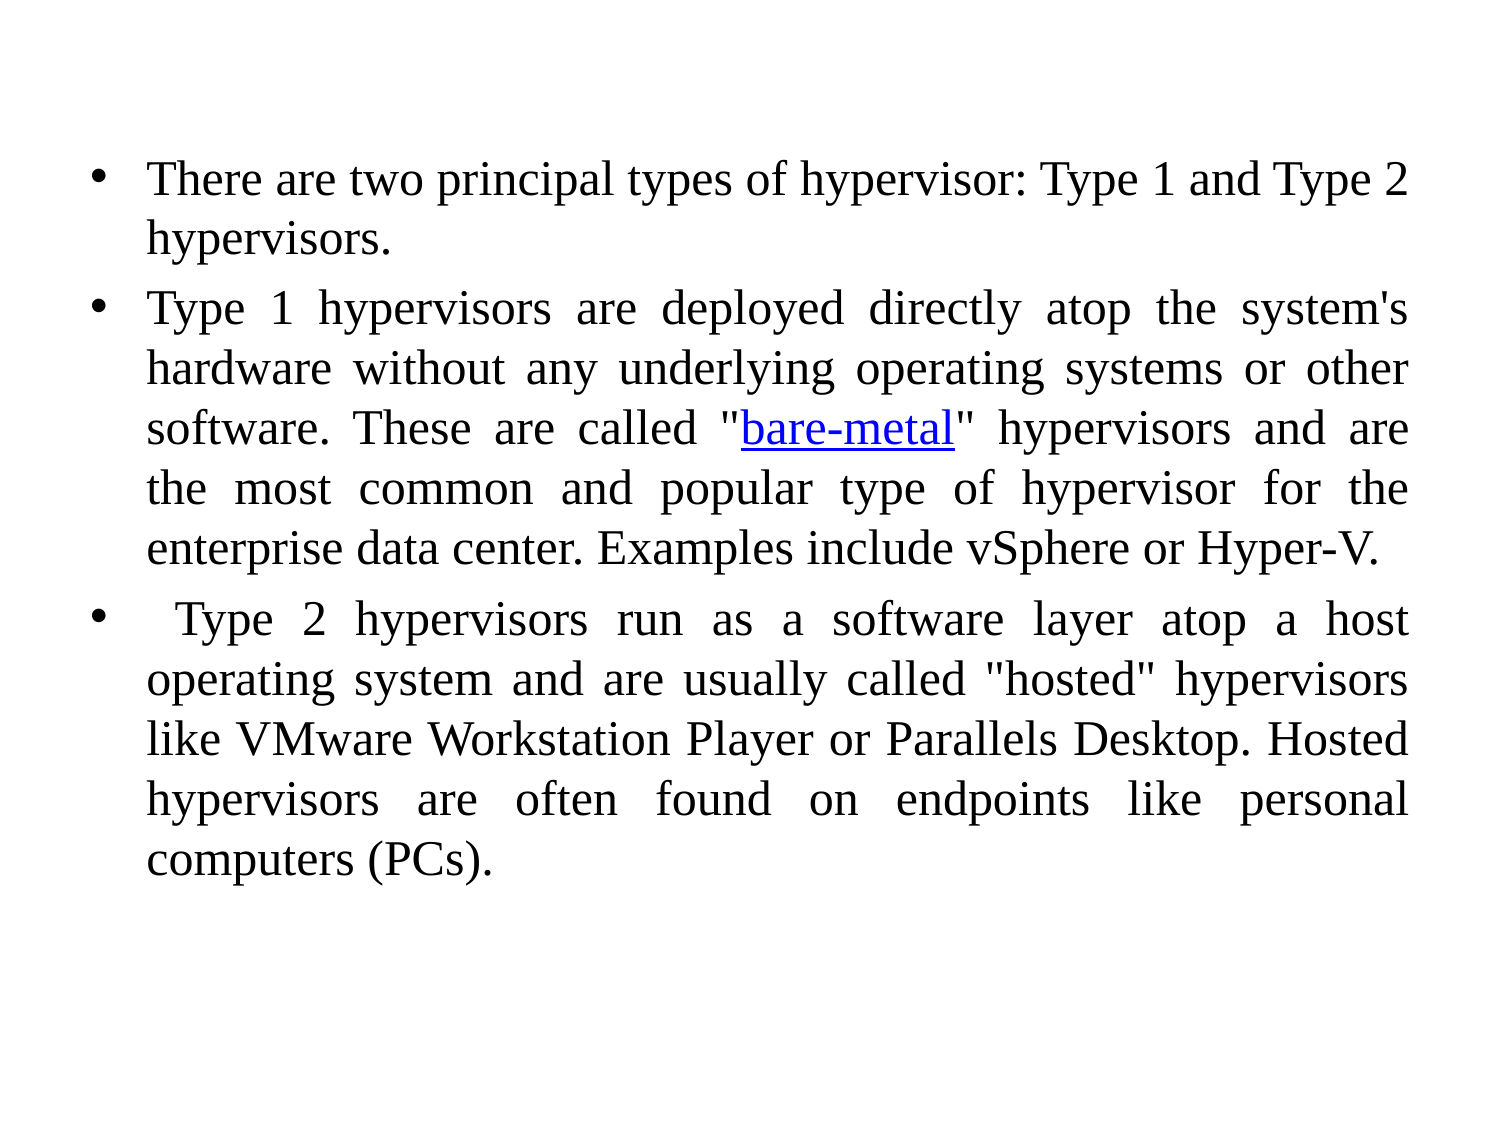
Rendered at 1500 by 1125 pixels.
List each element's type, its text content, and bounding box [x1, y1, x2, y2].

list There are two principal types of hypervisor: Type 1 and Type 2 hypervisors. Type 1 hypervisors are deployed directly atop the system's hardware without any underlying operating systems or other software. These are called "bare-metal" hypervisors and are the most common and popular type of hypervisor for the enterprise data center. Examples include vSphere or Hyper-V. Type 2 hypervisors run as a software layer atop a host operating system and are usually called "hosted" hypervisors like VMware Workstation Player or Parallels Desktop. Hosted hypervisors are often found on endpoints like personal computers (PCs). [75, 137, 1425, 1005]
